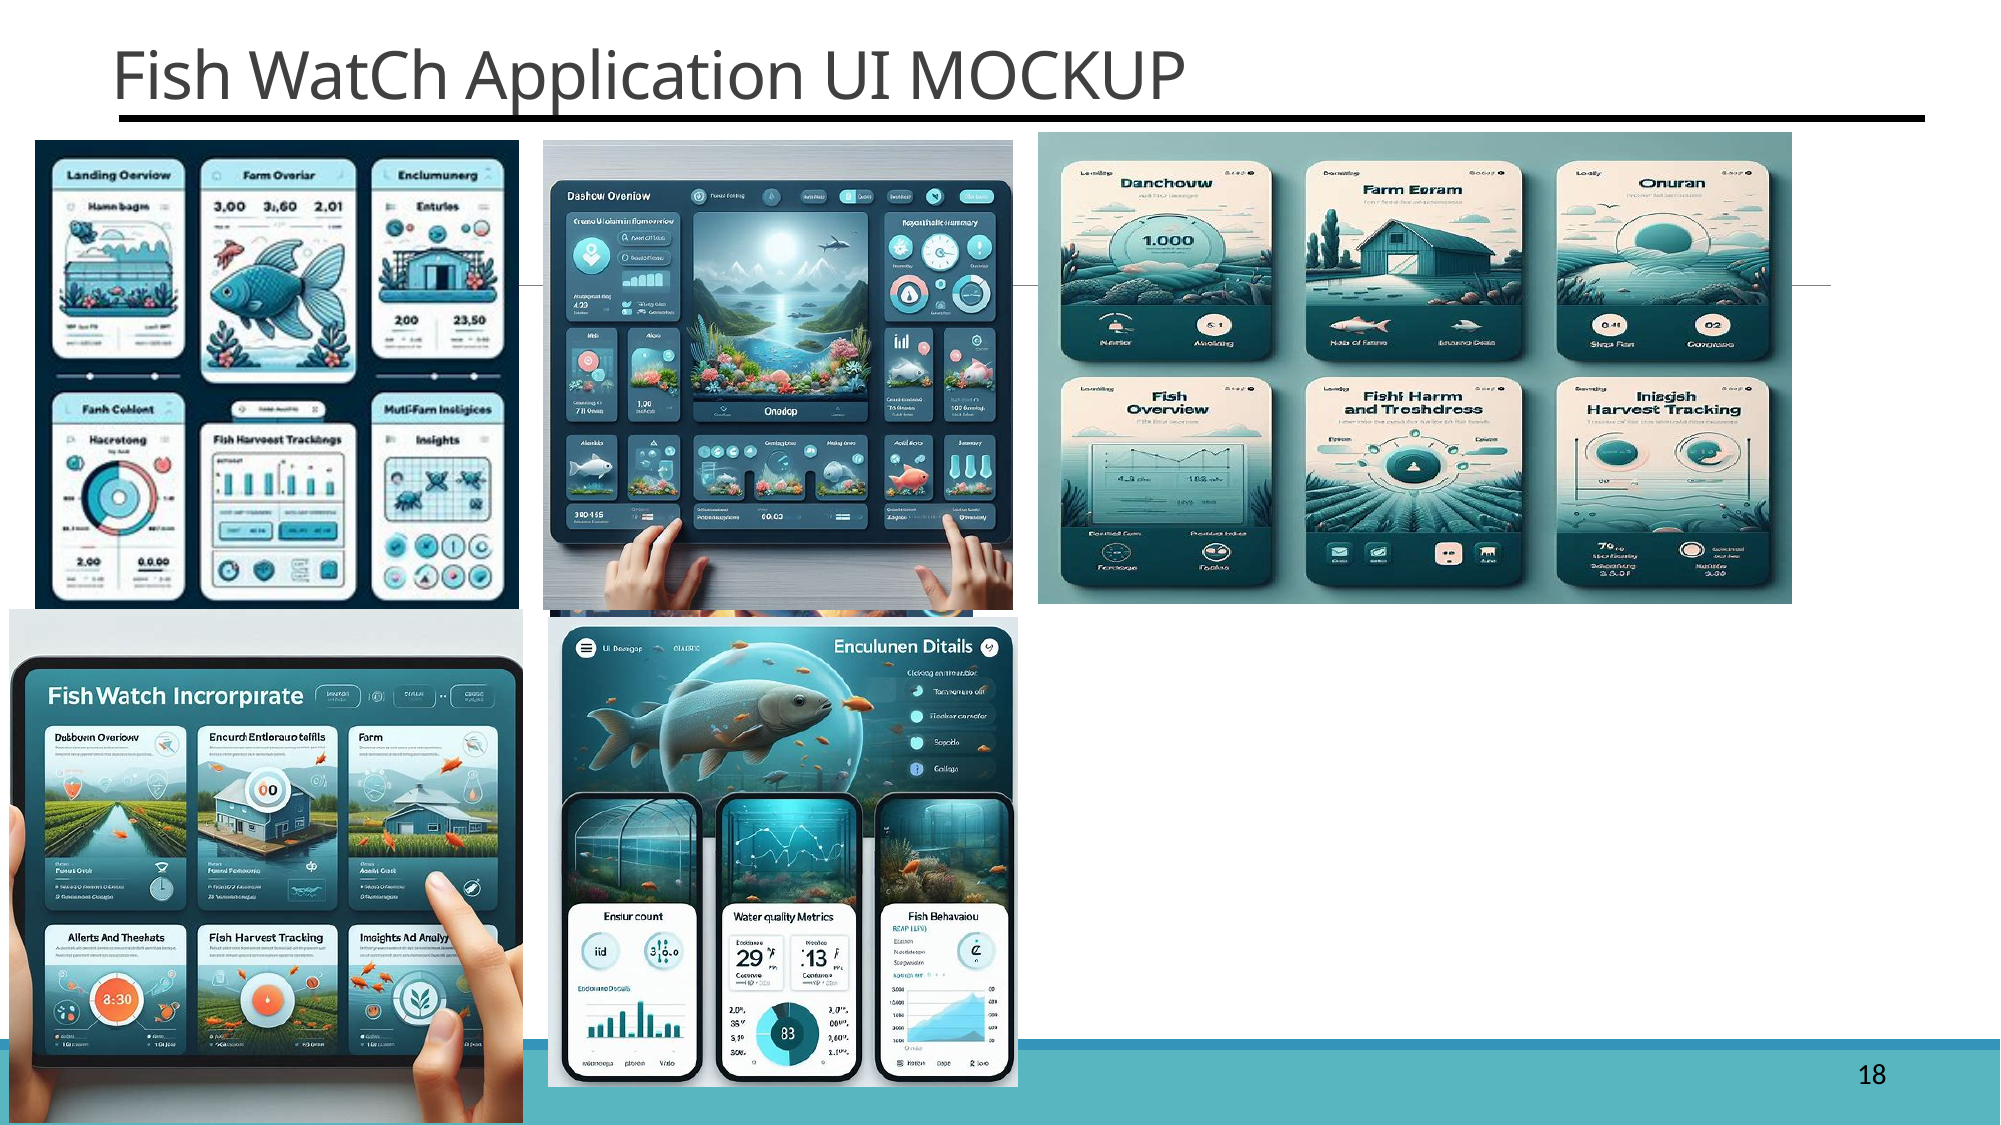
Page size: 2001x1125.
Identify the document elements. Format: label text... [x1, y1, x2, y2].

picture [34, 455, 40, 539]
picture [1038, 131, 1792, 604]
picture [9, 140, 524, 1123]
title Fish WatCh Application UI MOCKUP [96, 37, 1902, 242]
picture [34, 570, 43, 580]
picture [34, 158, 45, 195]
picture [548, 617, 1018, 1087]
slide_number 18 [1791, 1042, 1902, 1103]
picture [34, 405, 40, 426]
picture [543, 140, 1013, 610]
